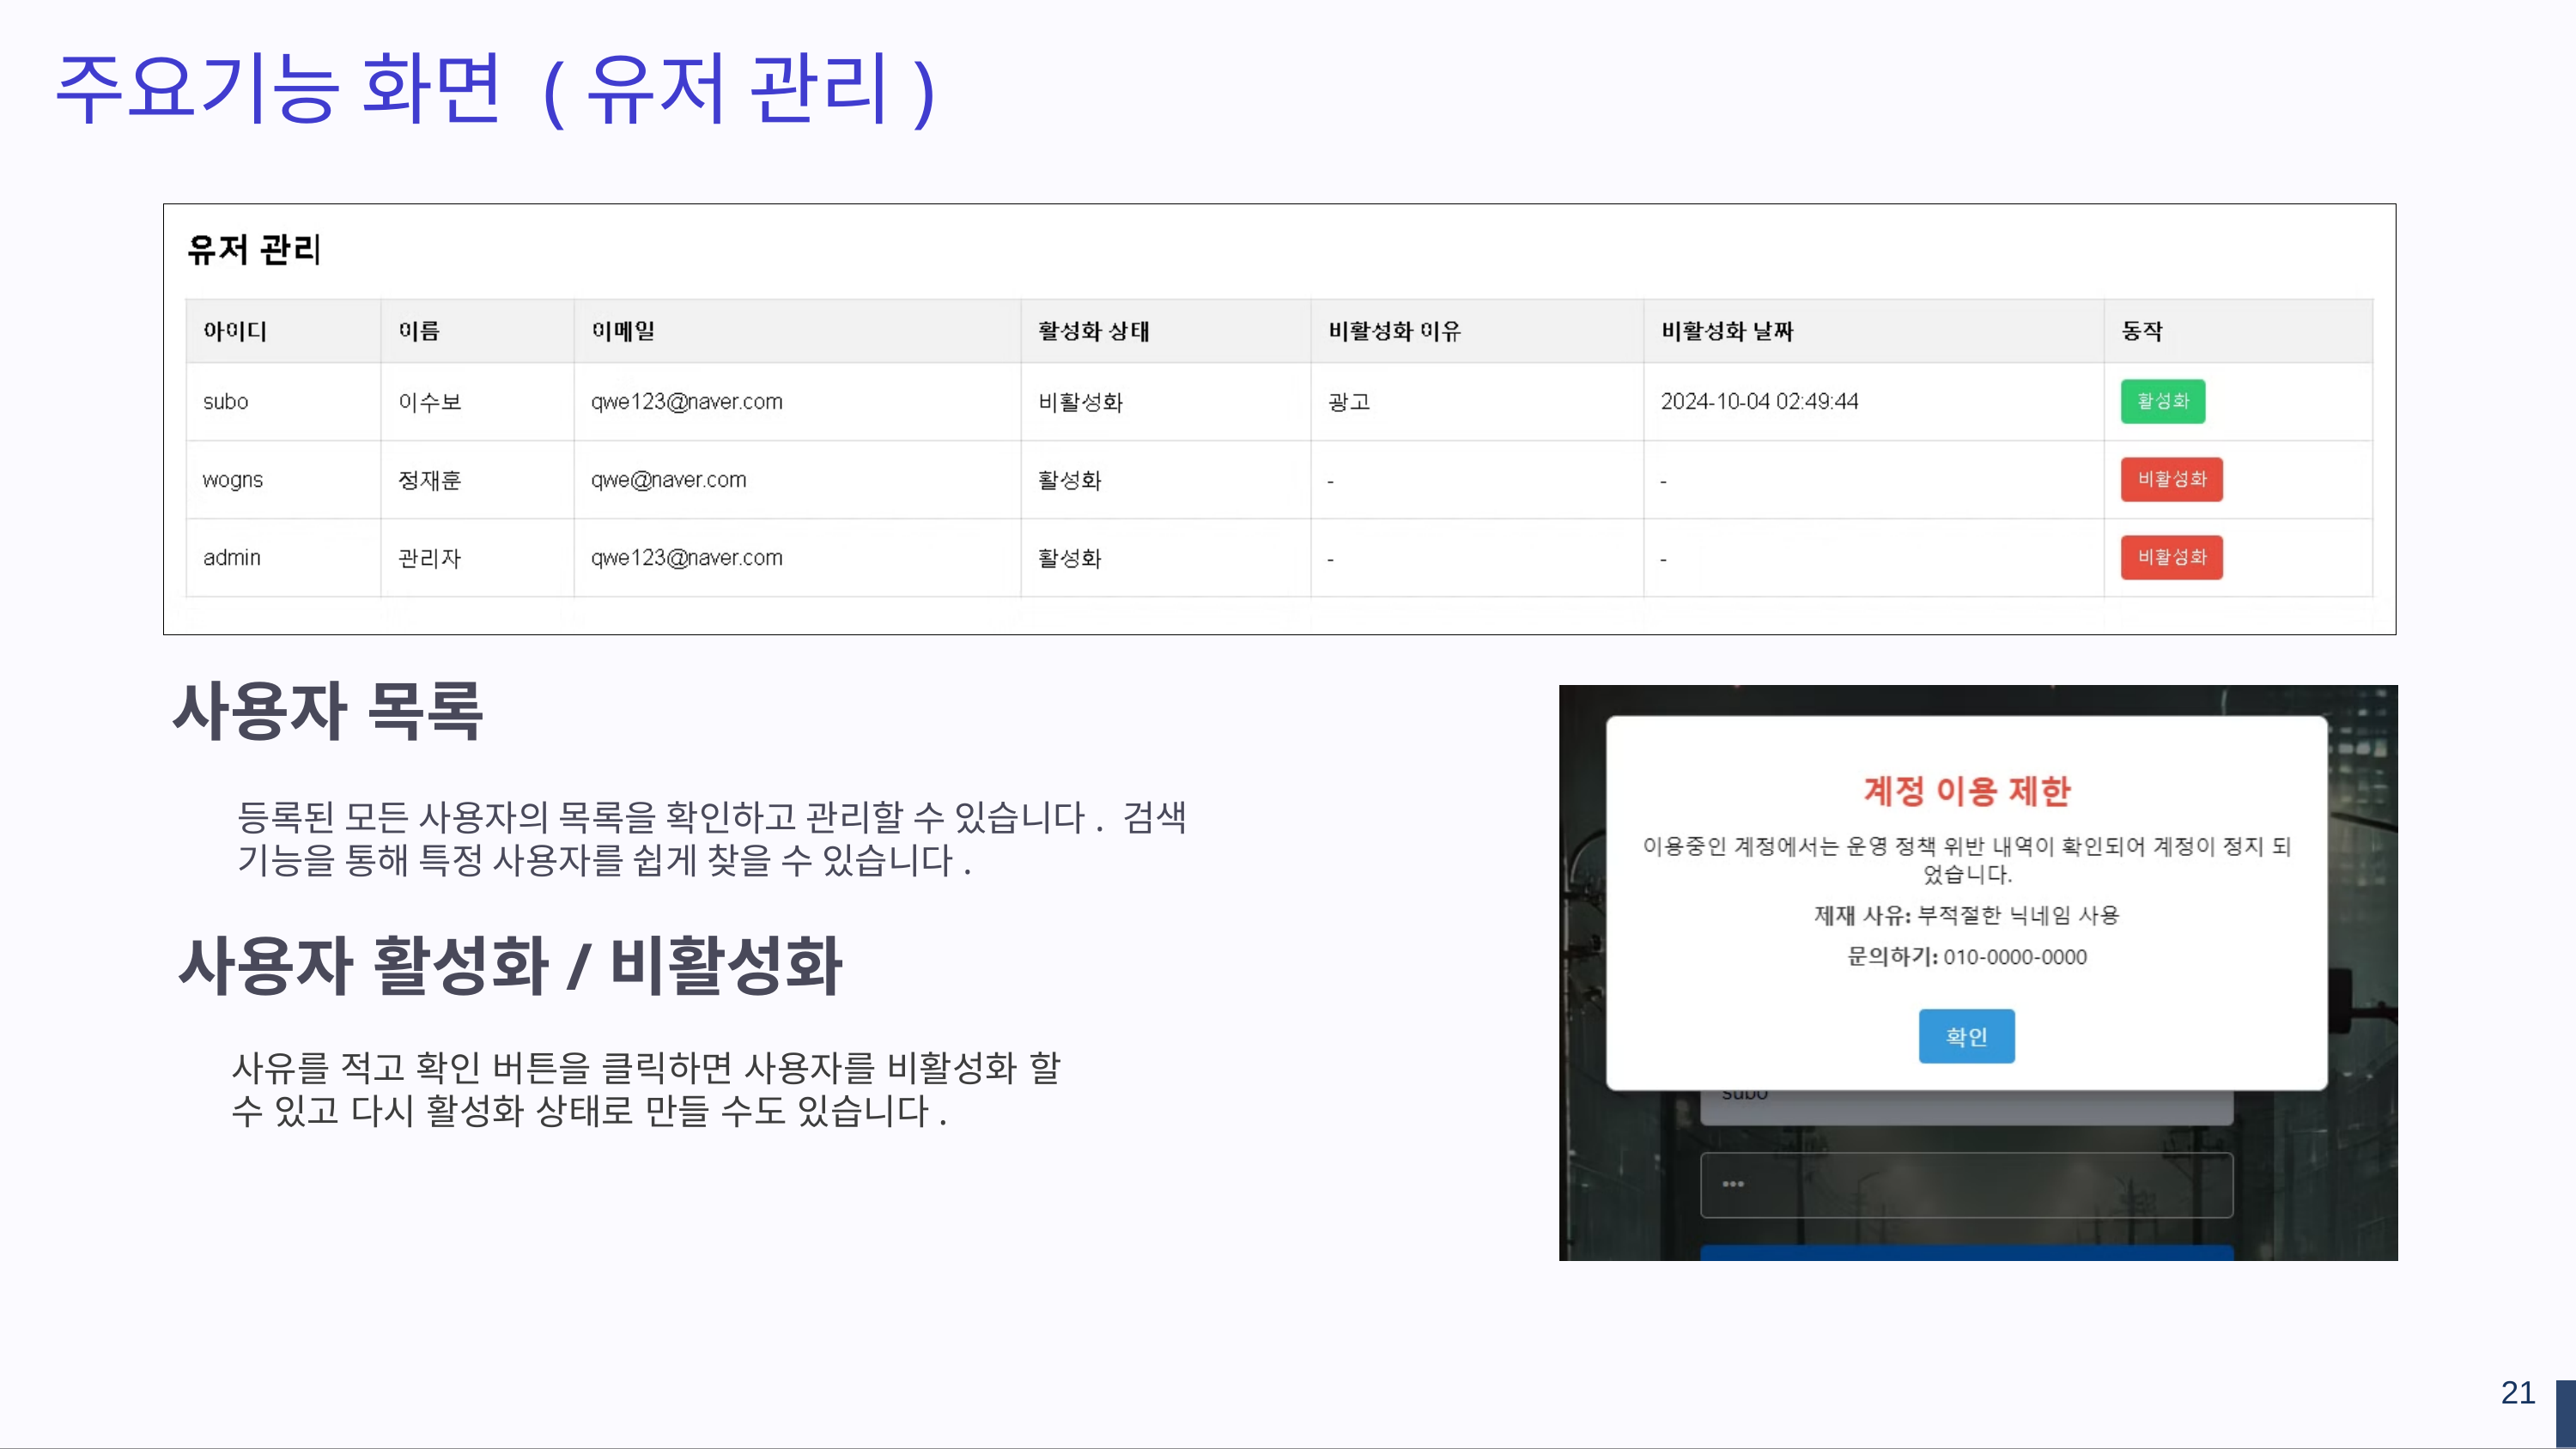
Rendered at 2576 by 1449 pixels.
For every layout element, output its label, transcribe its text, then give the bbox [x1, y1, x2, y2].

picture [1559, 685, 2398, 1261]
text_box 등록된 모든 사용자의 목록을 확인하고 관리할 수 있습니다. 검색 기능을 통해 특정 사용자를 쉽게 찾을 수 있습니다. [237, 795, 1192, 887]
picture [163, 203, 2397, 635]
text_box 사유를 적고 확인 버튼을 클릭하면 사용자를 비활성화 할 수 있고 다시 활성화 상태로 만들 수도 있습니다. [231, 1046, 1097, 1132]
text_box 사용자 목록 [204, 718, 454, 749]
text_box 21 [2488, 1369, 2537, 1415]
text_box 주요기능 화면 (유저 관리) [53, 70, 785, 134]
picture [2555, 1380, 2576, 1449]
text_box 사용자 활성화/비활성화 [386, 973, 636, 1004]
